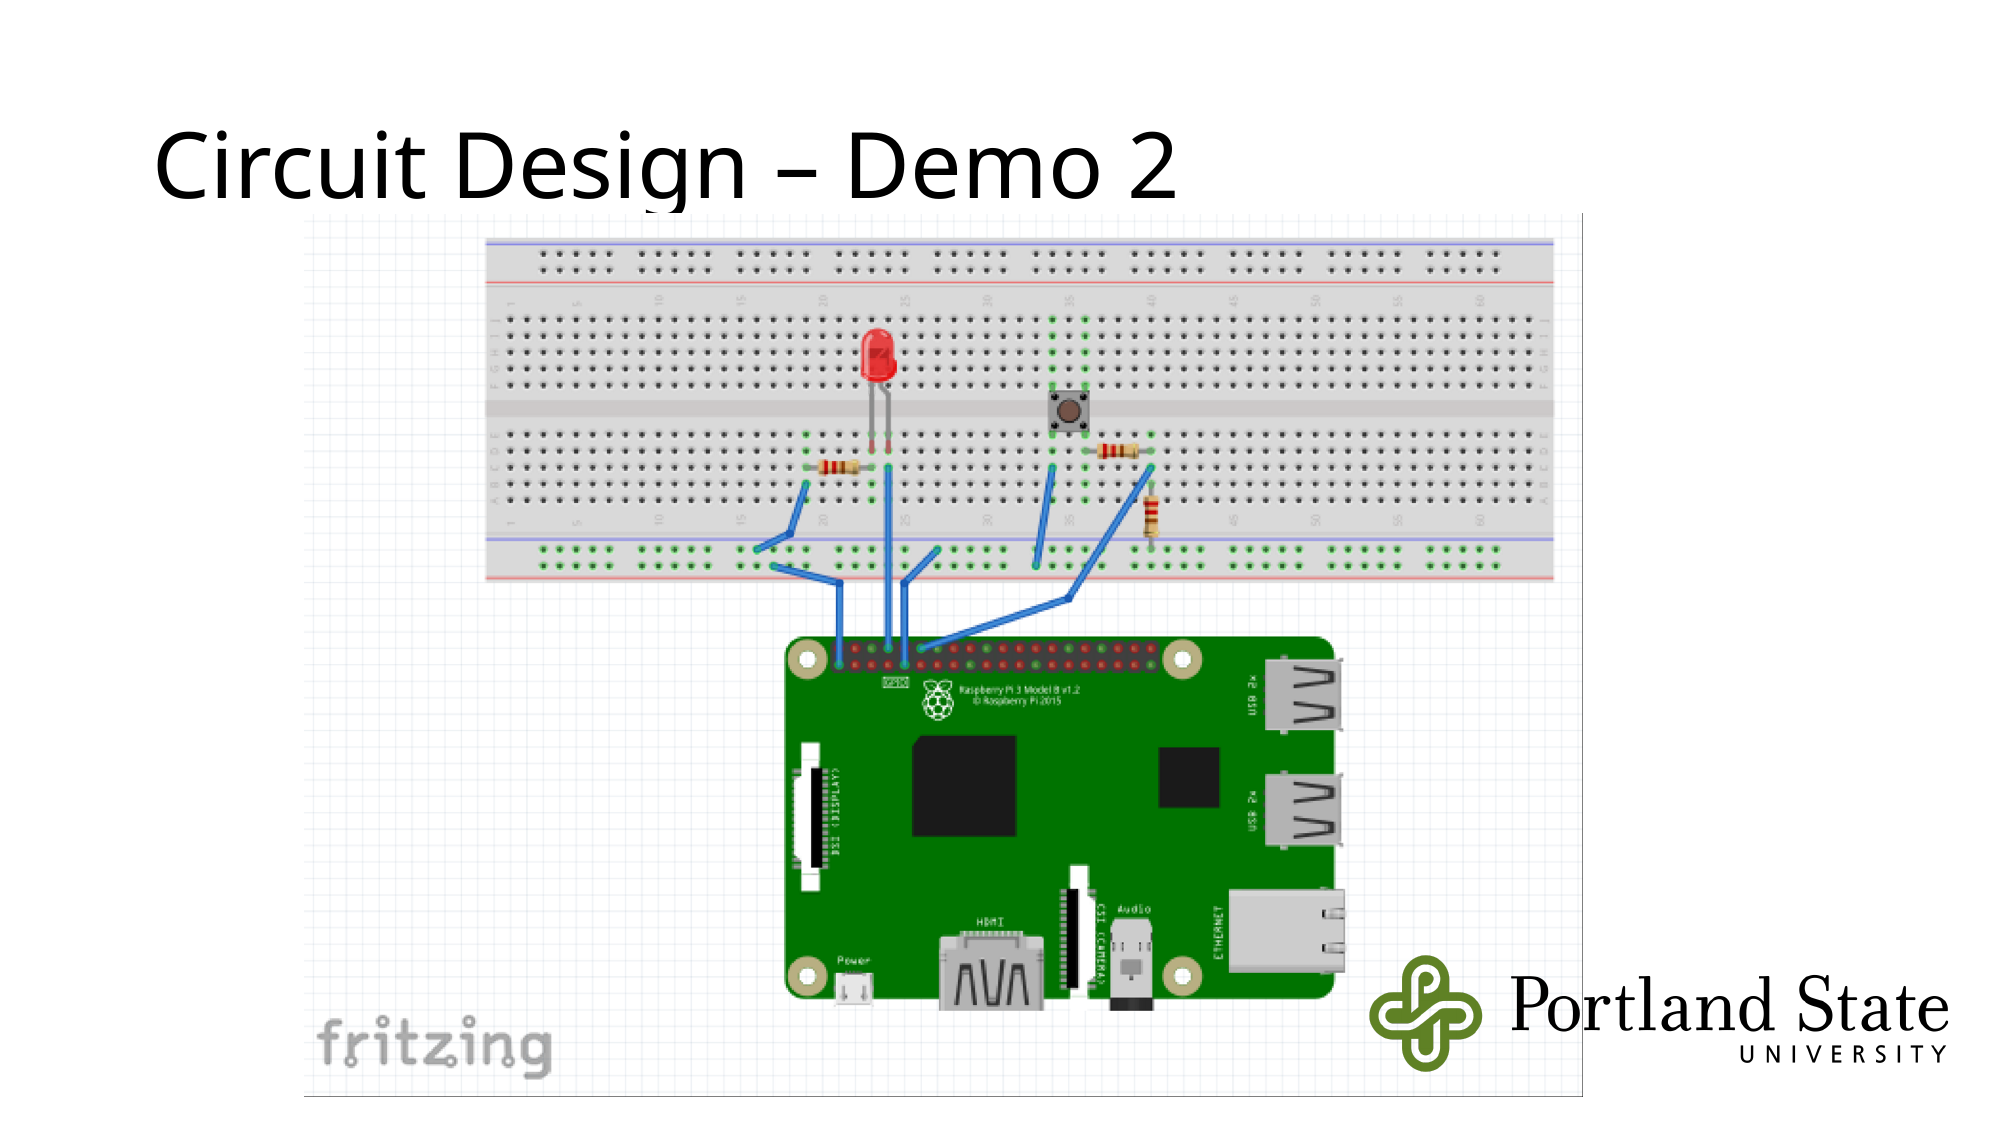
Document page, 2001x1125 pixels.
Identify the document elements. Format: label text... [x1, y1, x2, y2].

title Circuit Design – Demo 2 [137, 59, 1863, 278]
picture [304, 213, 1970, 1097]
